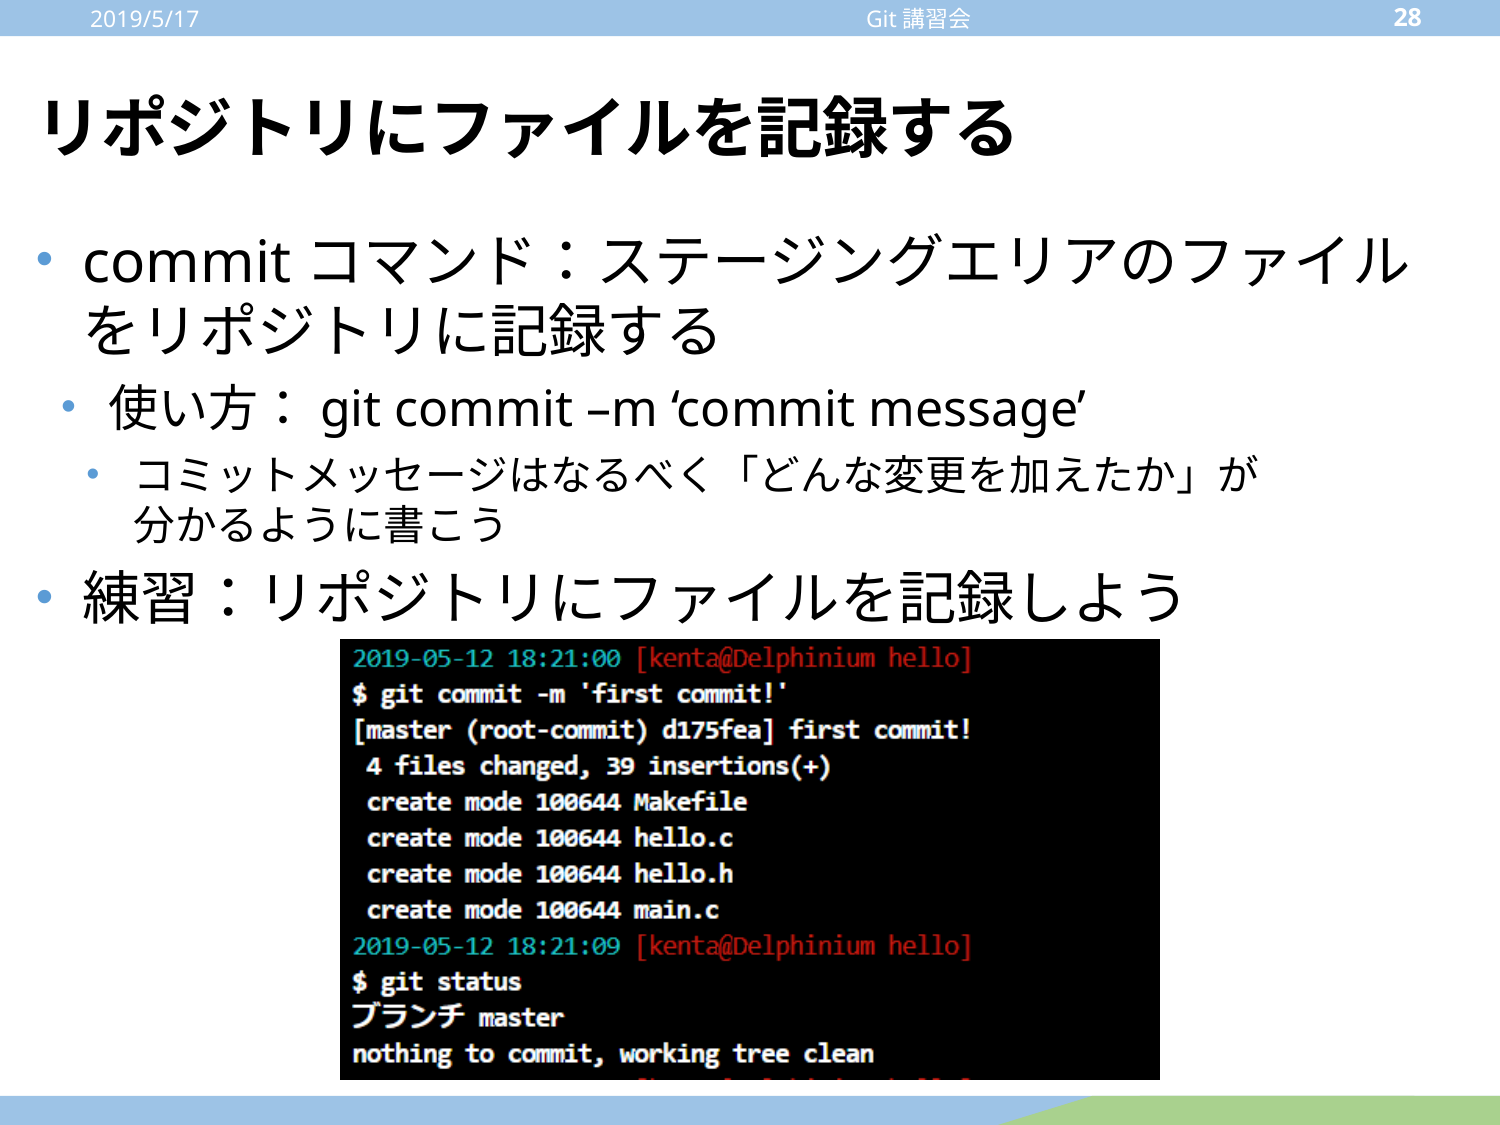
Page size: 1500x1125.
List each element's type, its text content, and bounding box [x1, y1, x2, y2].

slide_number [75, 0, 471, 36]
slide_number 28 [1320, 0, 1496, 36]
footer Git講習会 [517, 0, 1321, 37]
picture [340, 639, 1160, 1081]
list commitコマンド：ステージングエリアのファイルをリポジトリに記録する 使い方：git commit –m ‘commit message’ コミットメッセージはなるべく「どんな変更を加えたか」が 分かるように書こう 練習：リポジトリにファイルを記録しよう [20, 216, 1483, 1063]
title リポジトリにファイルを記録する [20, 68, 1483, 184]
